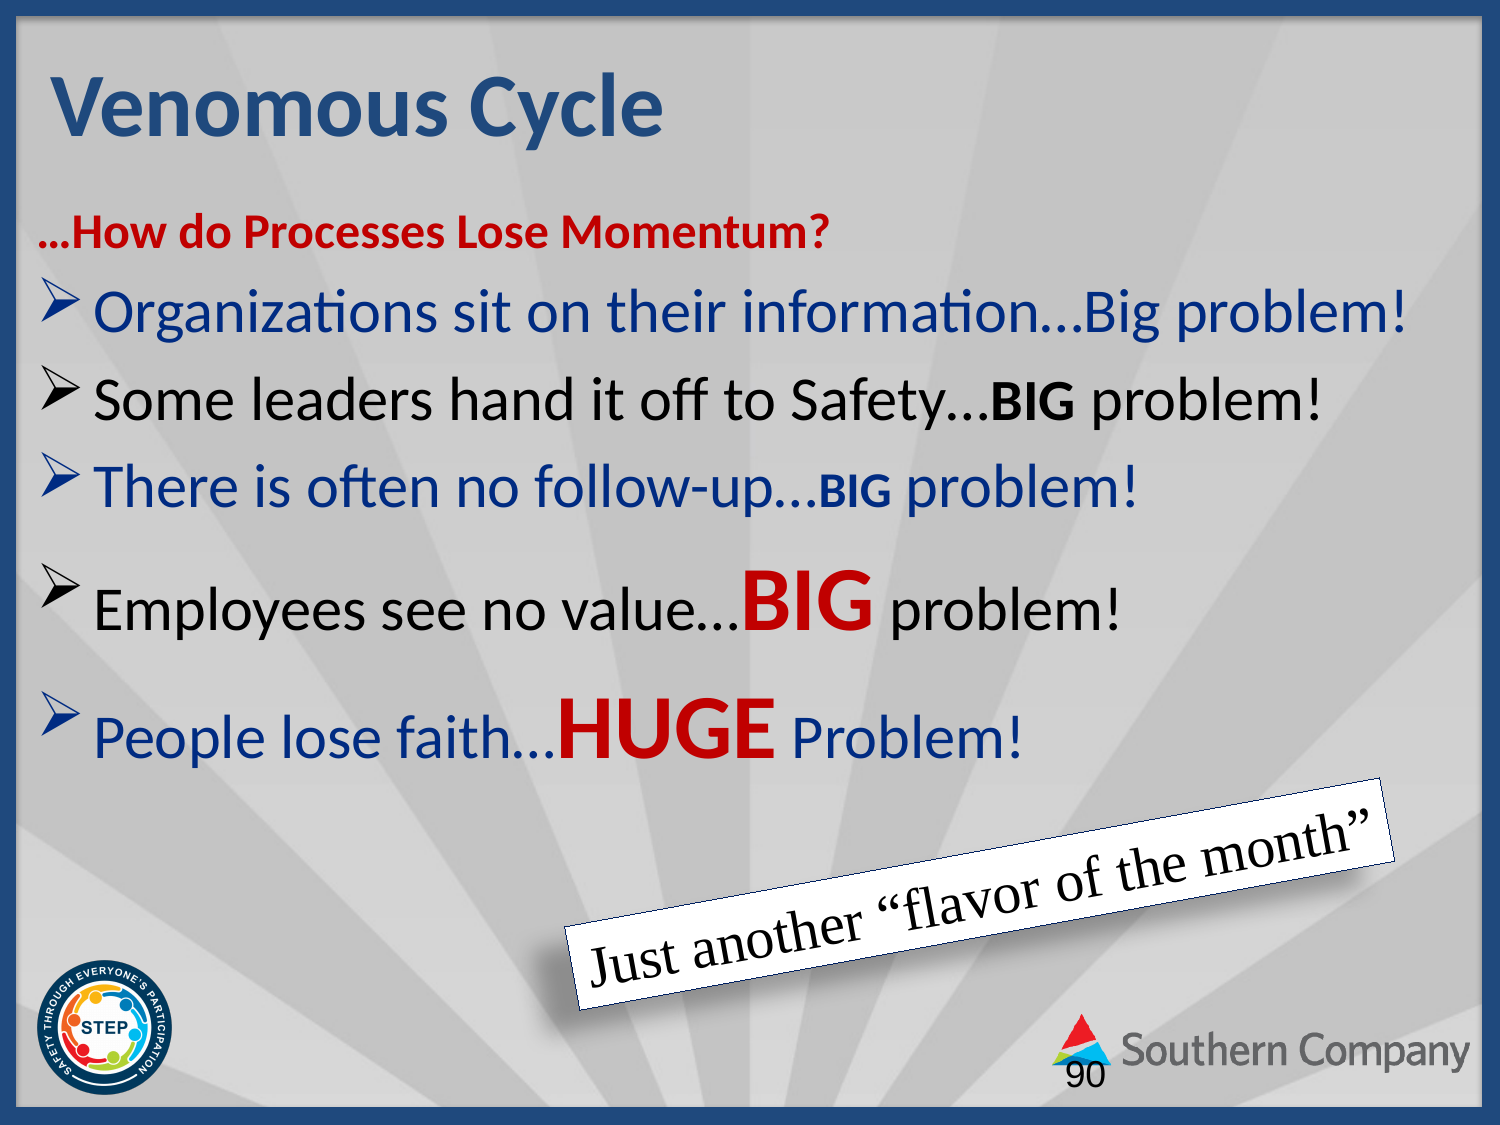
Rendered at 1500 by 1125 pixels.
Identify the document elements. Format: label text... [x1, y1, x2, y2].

slide_number 90 [1050, 1042, 1426, 1103]
text_box Just another “flavor of the month” [564, 777, 1395, 1011]
picture [16, 16, 1482, 1107]
list …How do Processes Lose Momentum? Organizations sit on their information…Big problem! Some leaders hand it off to Safety…BIG problem! There is often no follow-up…BIG problem! Employees see no value…BIG problem! People lose faith…HUGE Problem! [21, 190, 1486, 976]
title Venomous Cycle [35, 38, 1472, 163]
